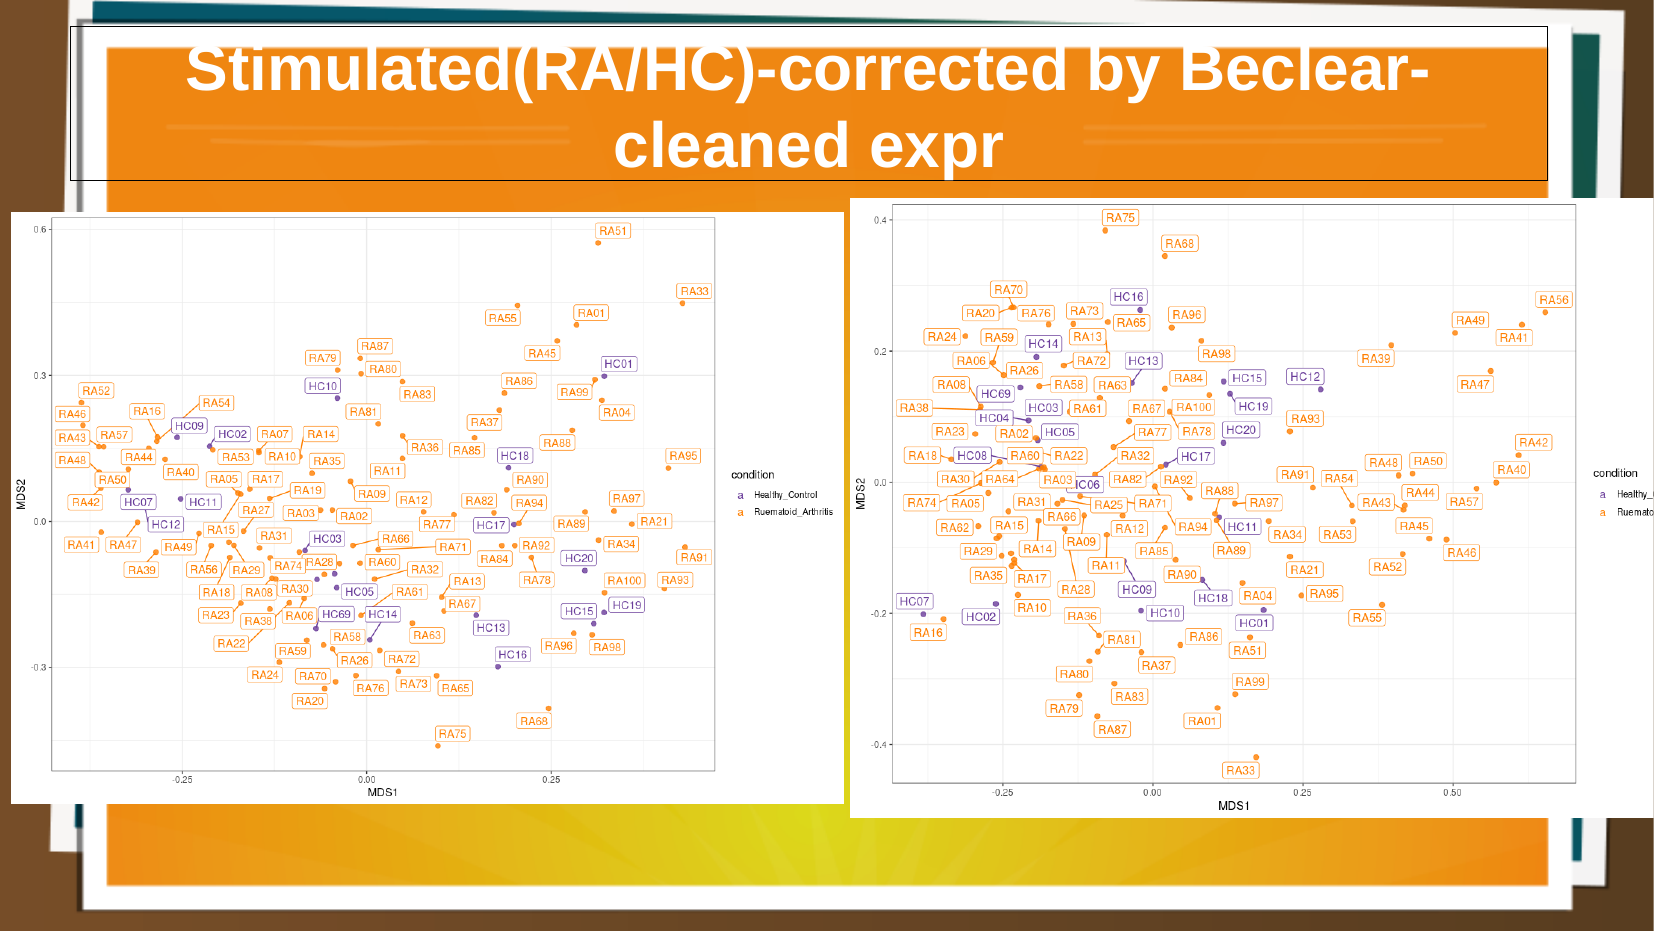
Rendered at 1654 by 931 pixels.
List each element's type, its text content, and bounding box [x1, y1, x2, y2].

picture [0, 0, 1654, 931]
text_box Stimulated(RA/HC)-corrected by Beclear-cleaned expr [70, 26, 1548, 181]
